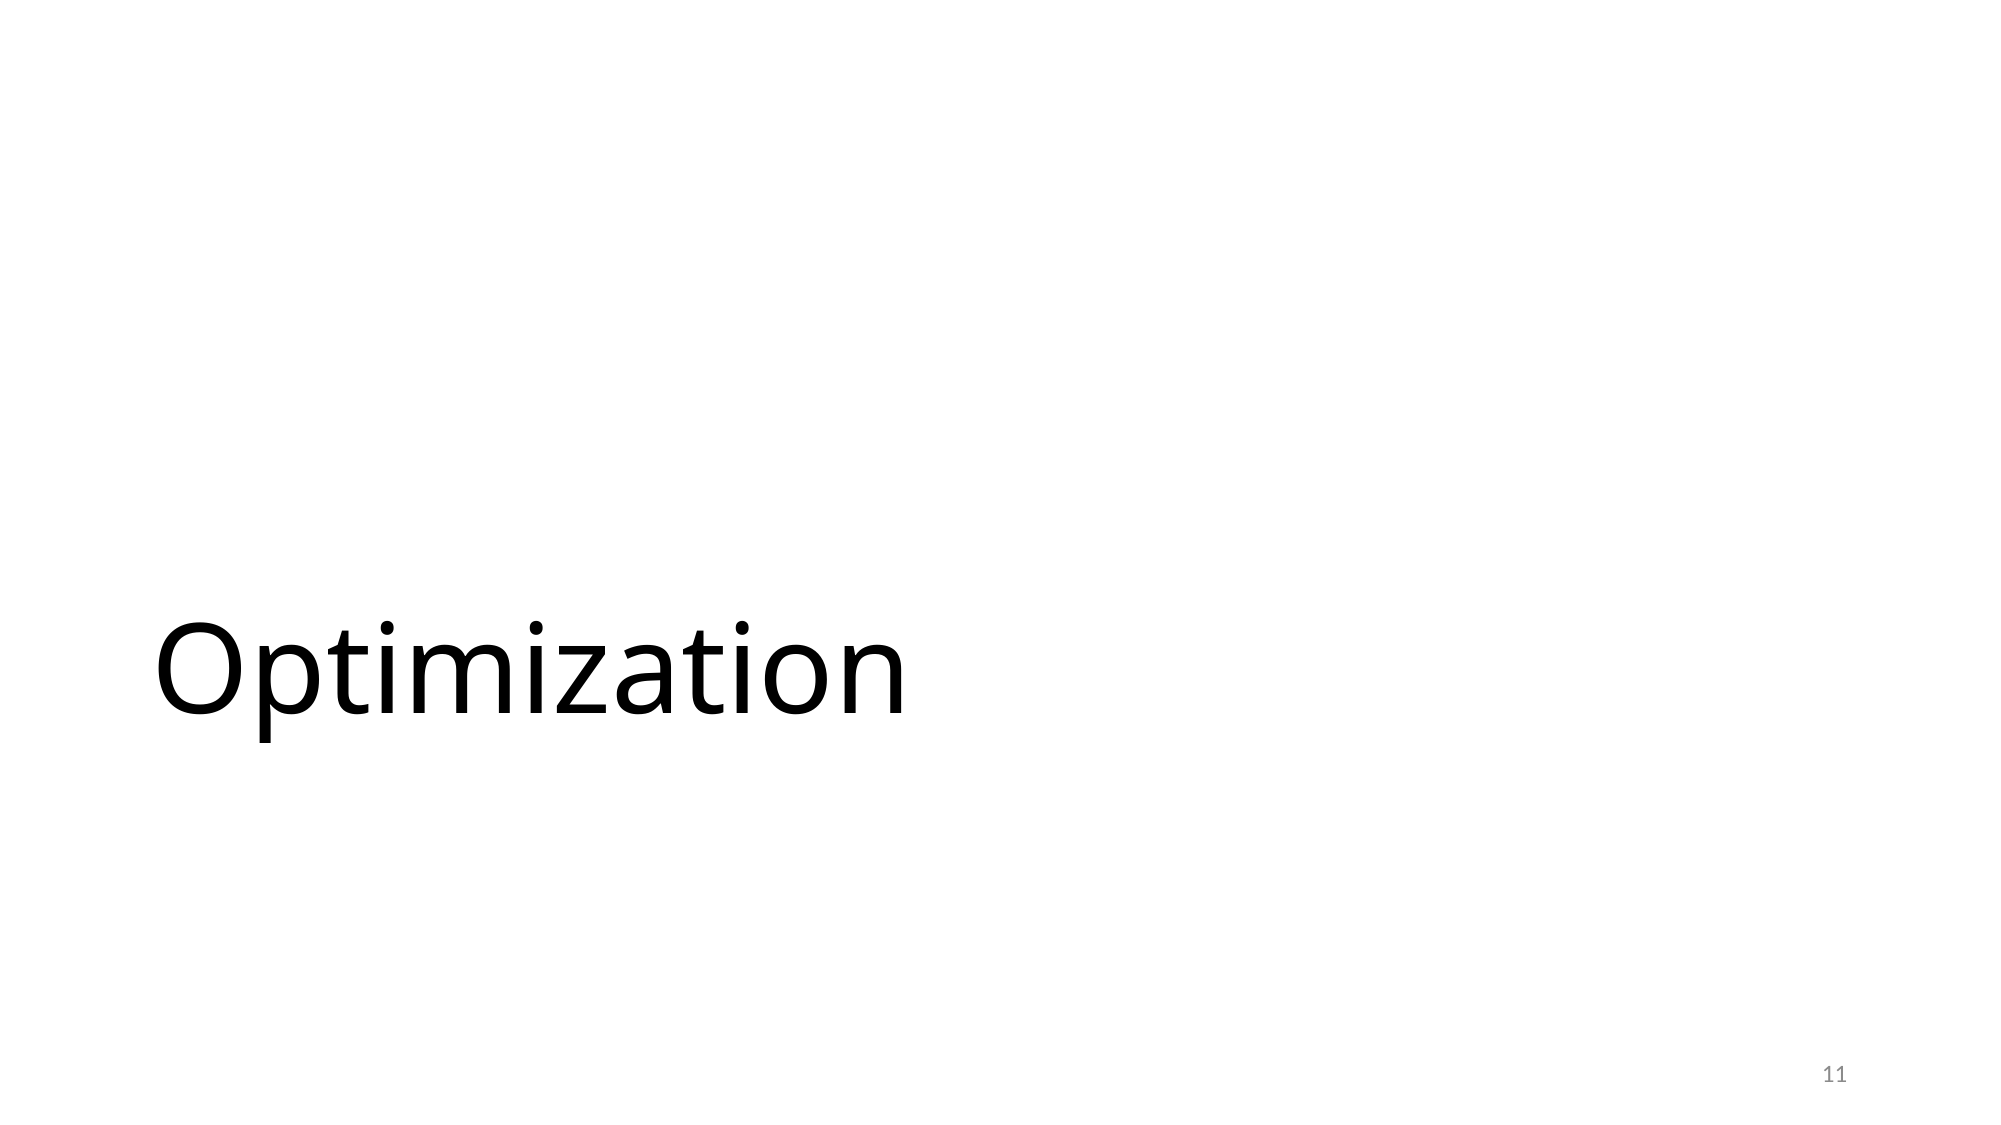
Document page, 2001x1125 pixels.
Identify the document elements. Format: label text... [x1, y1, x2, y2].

slide_number 11 [1412, 1042, 1863, 1103]
title Optimization [136, 280, 1862, 749]
